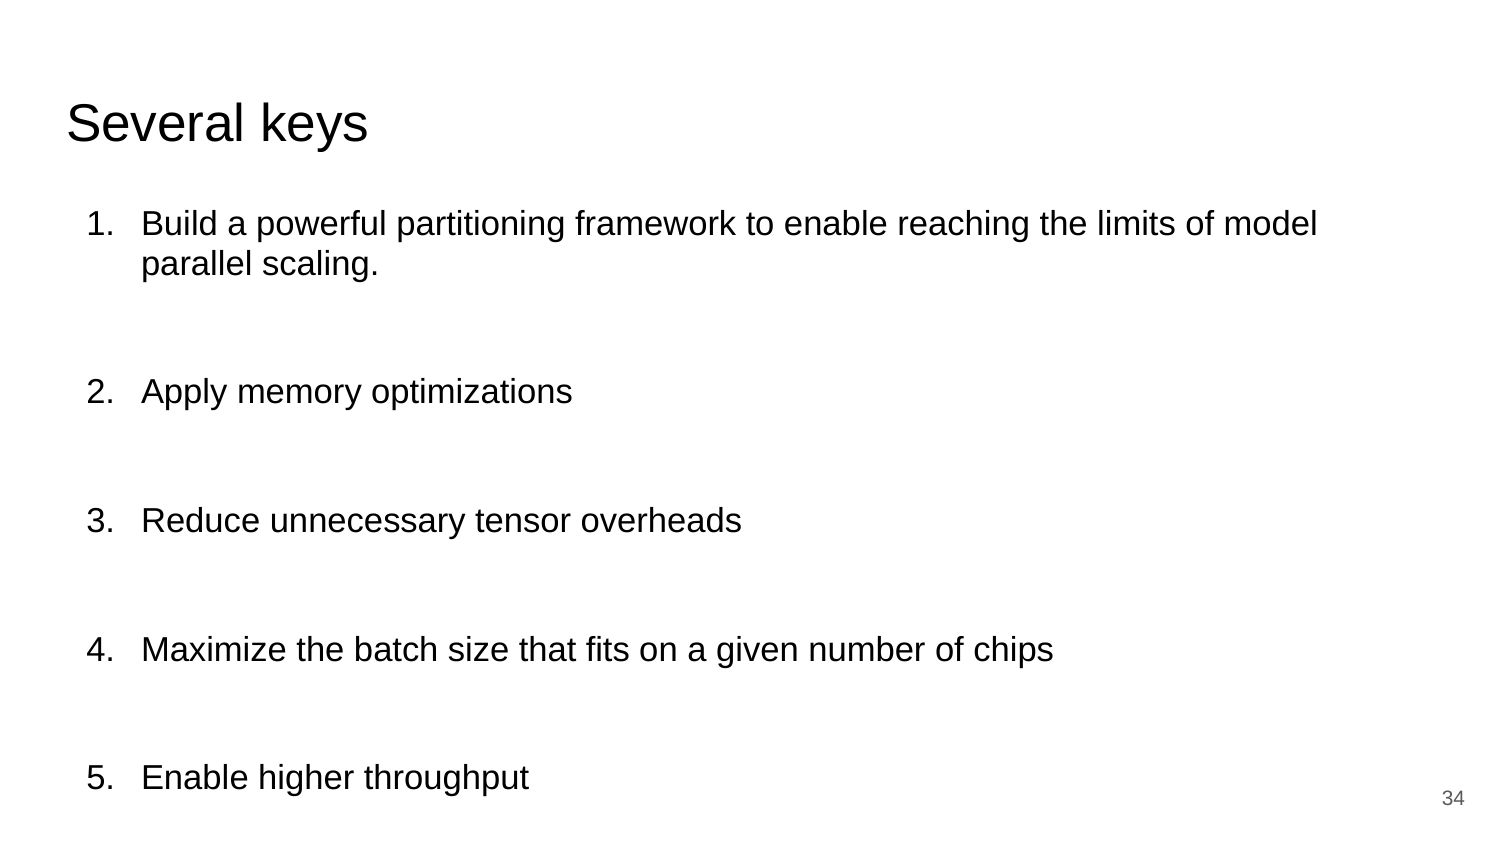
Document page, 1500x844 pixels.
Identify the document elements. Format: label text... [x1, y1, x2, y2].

title Several keys [51, 72, 1449, 167]
slide_number ‹#› [1389, 764, 1480, 830]
list Build a powerful partitioning framework to enable reaching the limits of model parallel scaling. Apply memory optimizations Reduce unnecessary tensor overheads Maximize the batch size that fits on a given number of chips Enable higher throughput [51, 189, 1449, 750]
